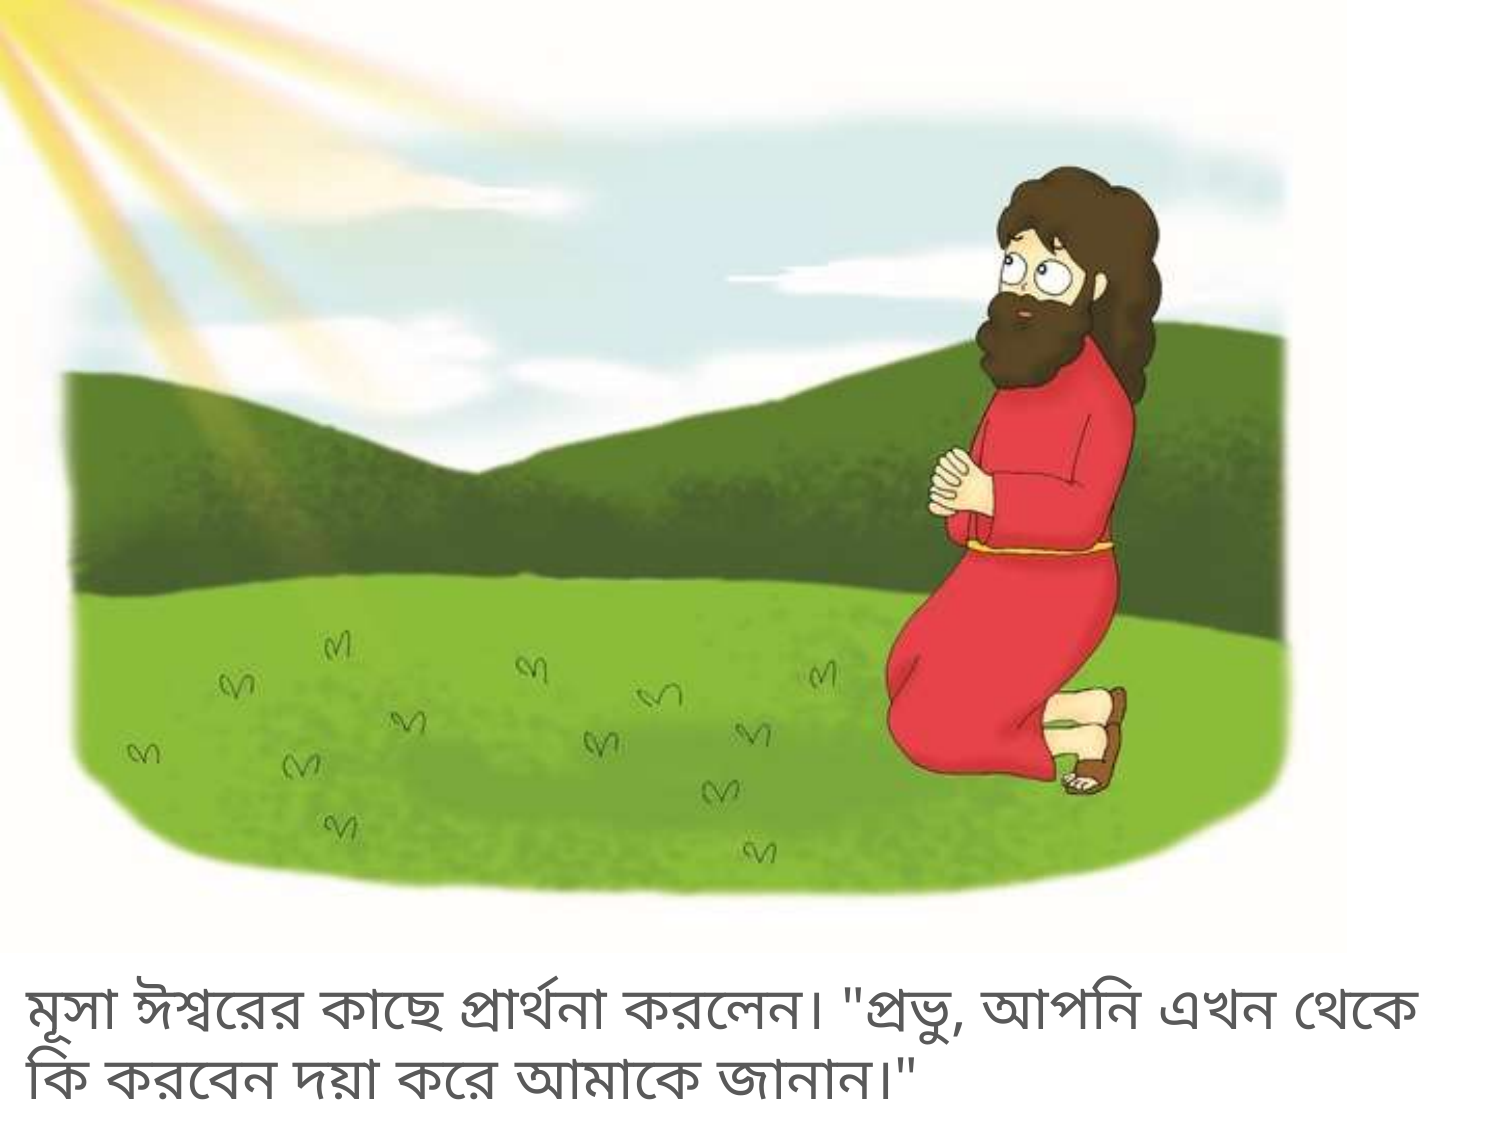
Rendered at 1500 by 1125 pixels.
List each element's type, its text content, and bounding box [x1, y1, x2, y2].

picture [0, 0, 1348, 953]
text_box মূসা ঈশ্বরের কাছে প্রার্থনা করলেন। "প্রভু, আপনি এখন থেকে কি করবেন দয়া করে আমাকে জানান।" [11, 964, 1498, 1119]
